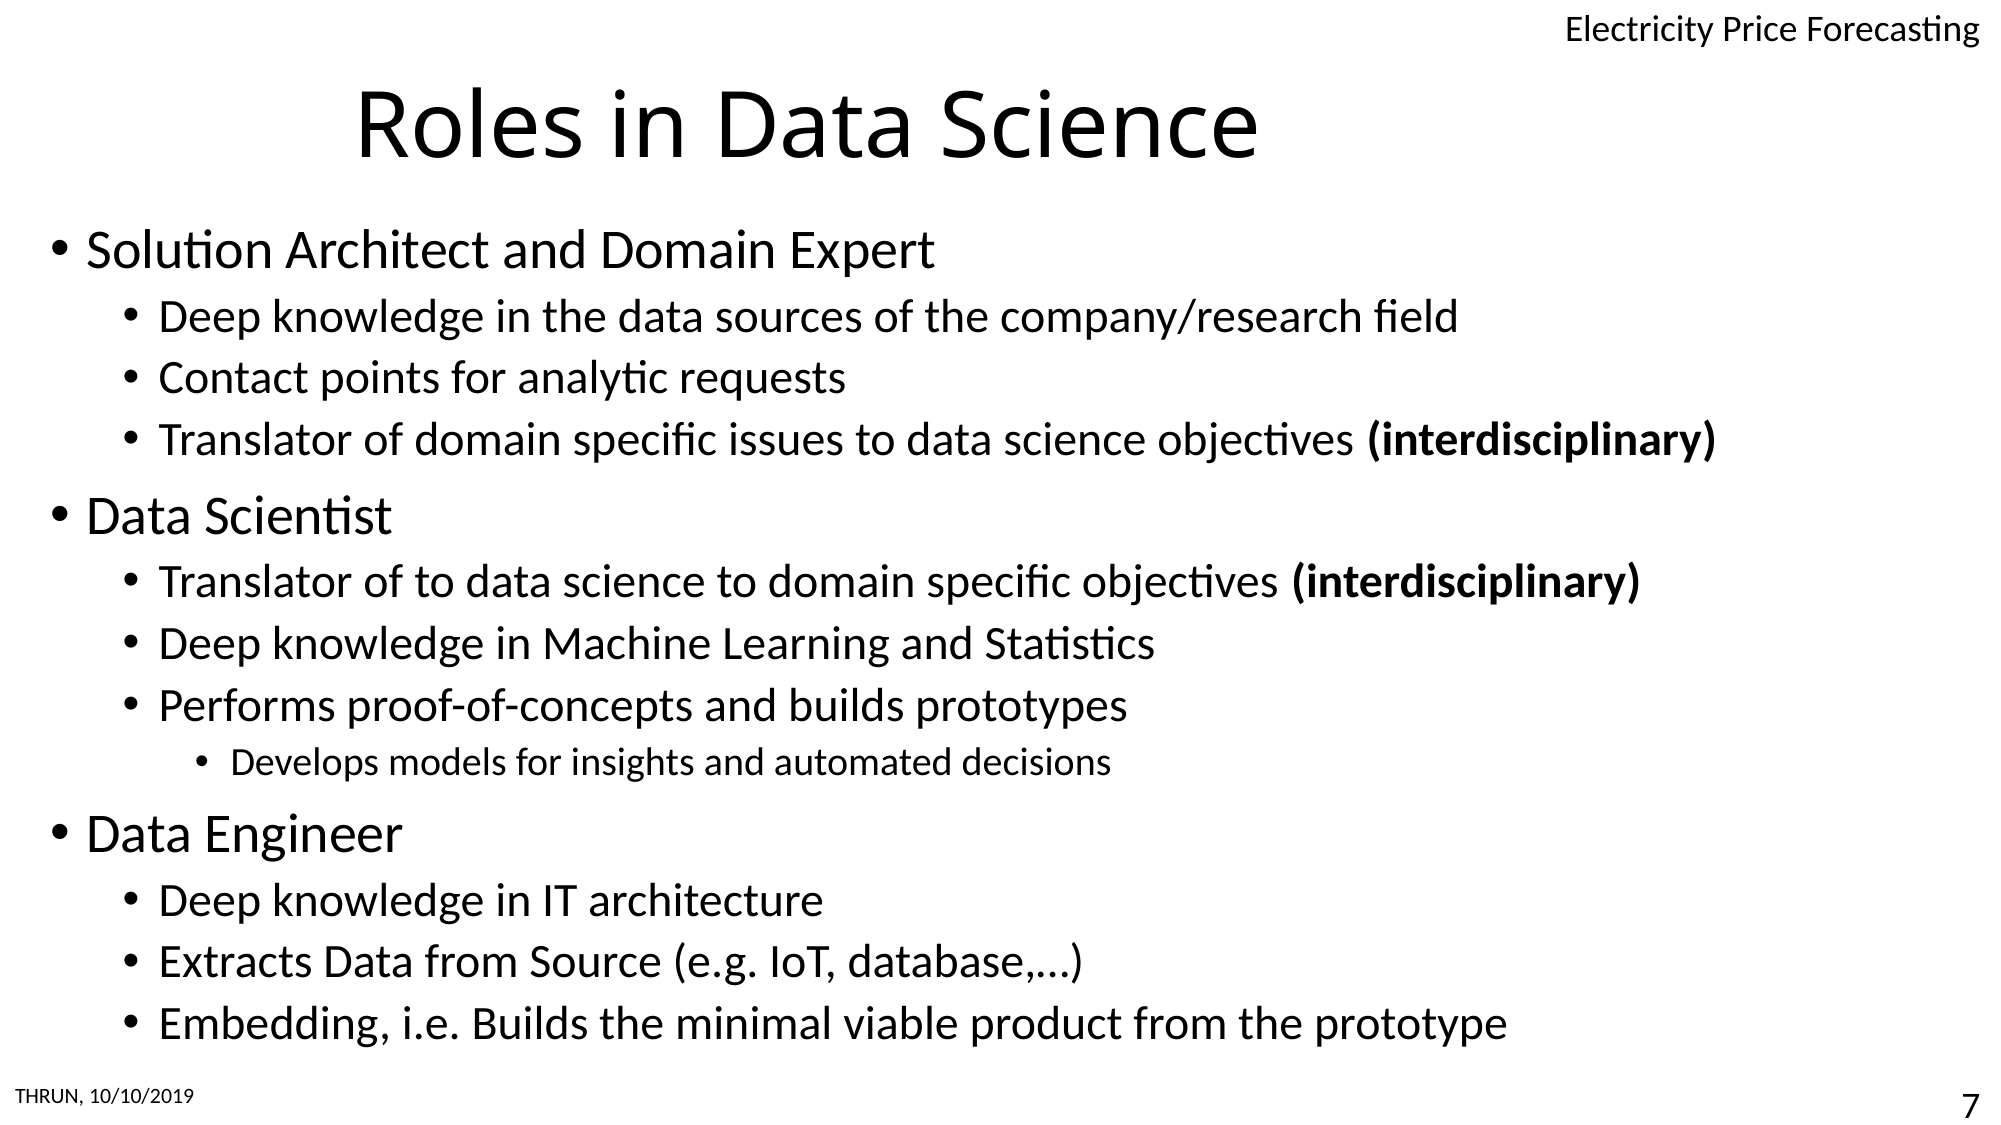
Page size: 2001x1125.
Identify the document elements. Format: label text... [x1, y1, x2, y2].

list Solution Architect and Domain Expert Deep knowledge in the data sources of the company/research field Contact points for analytic requests Translator of domain specific issues to data science objectives (interdisciplinary) Data Scientist Translator of to data science to domain specific objectives (interdisciplinary) Deep knowledge in Machine Learning and Statistics Performs proof-of-concepts and builds prototypes Develops models for insights and automated decisions Data Engineer Deep knowledge in IT architecture Extracts Data from Source (e.g. IoT, database,…) Embedding, i.e. Builds the minimal viable product from the prototype [35, 213, 1959, 1065]
title Roles in Data Science [338, 56, 2000, 200]
